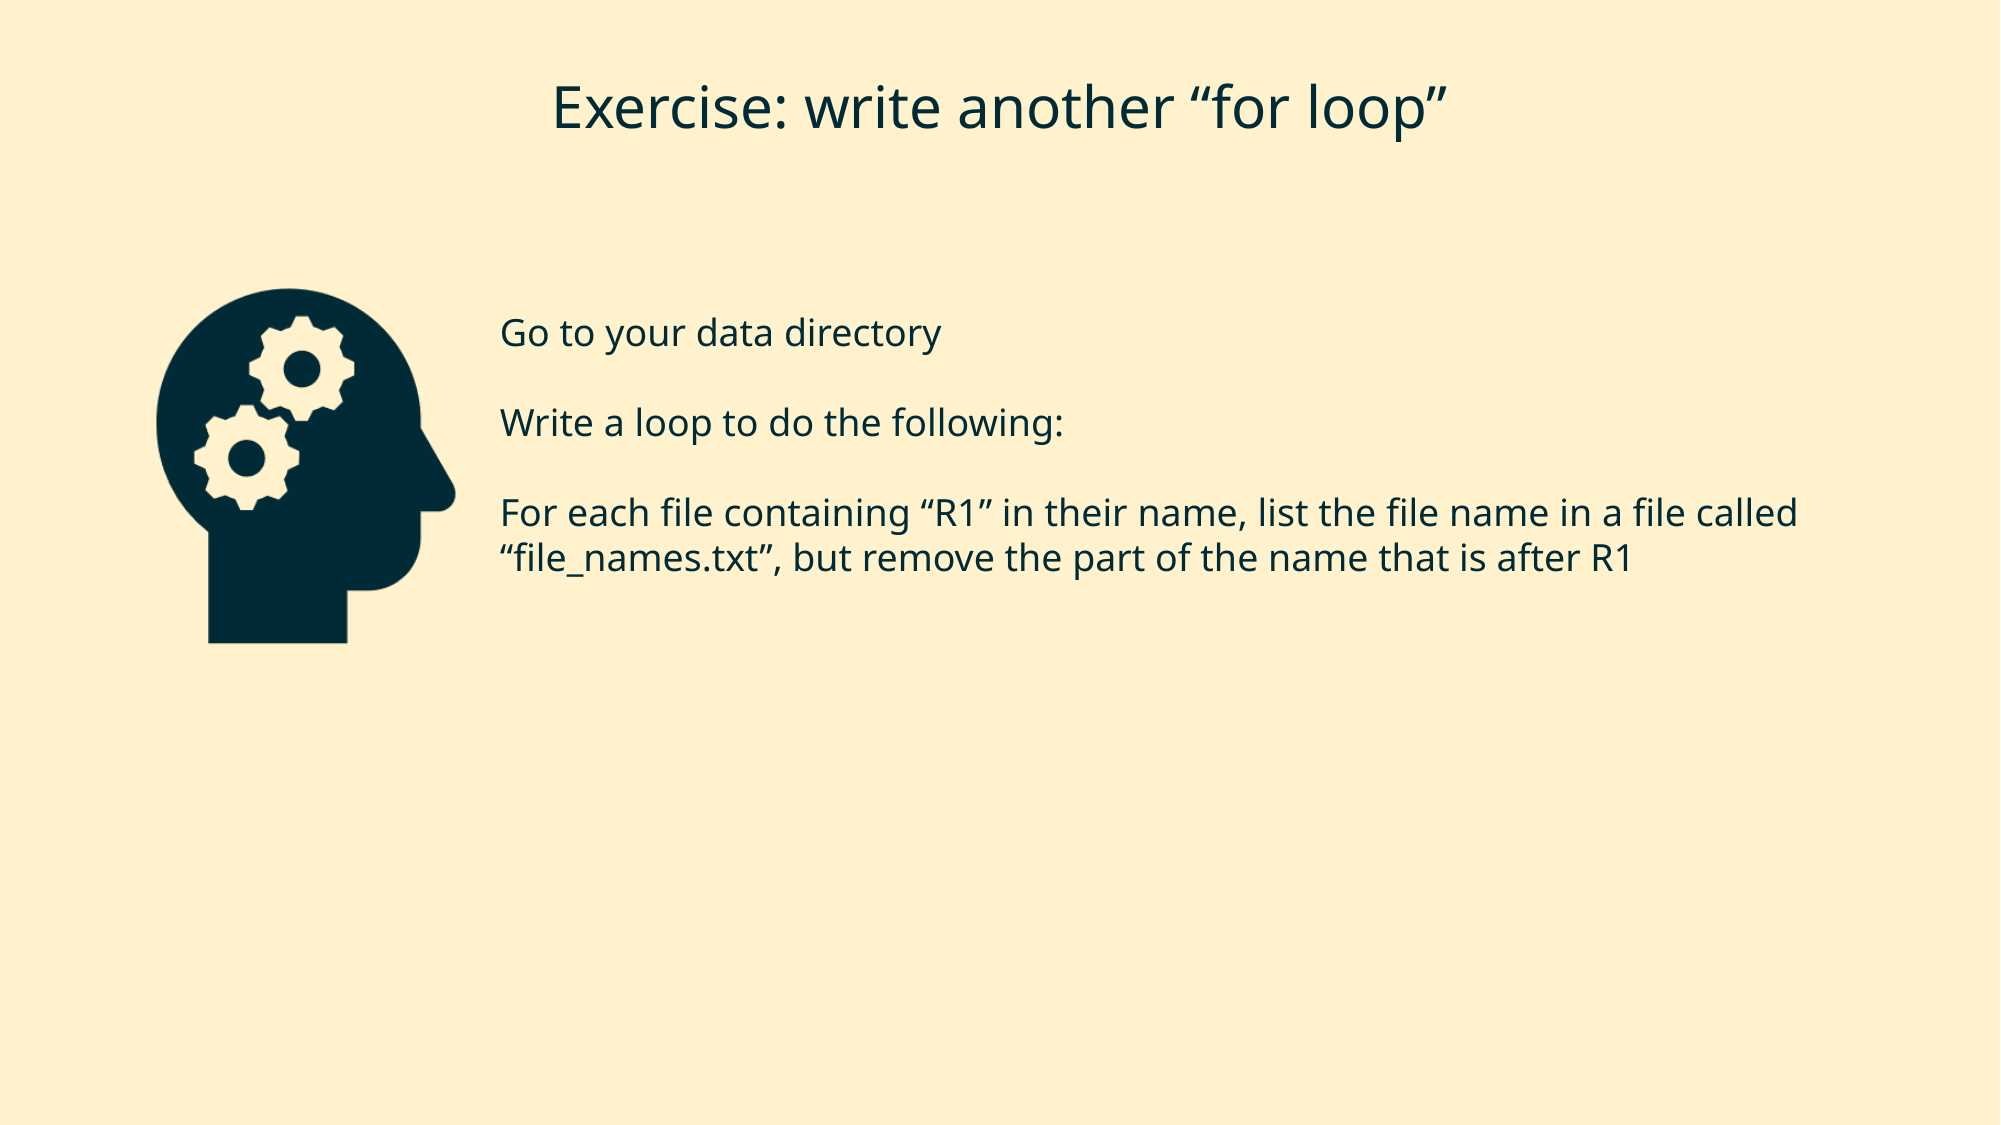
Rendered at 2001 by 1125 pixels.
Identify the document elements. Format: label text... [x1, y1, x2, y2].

text_box Exercise: write another “for loop” [0, 62, 2000, 148]
text_box Go to your data directory Write a loop to do the following: For each file containing “R1” in their name, list the file name in a file called “file_names.txt”, but remove the part of the name that is after R1 [517, 301, 1969, 587]
picture [95, 264, 517, 686]
picture [506, 322, 517, 343]
picture [507, 503, 517, 511]
